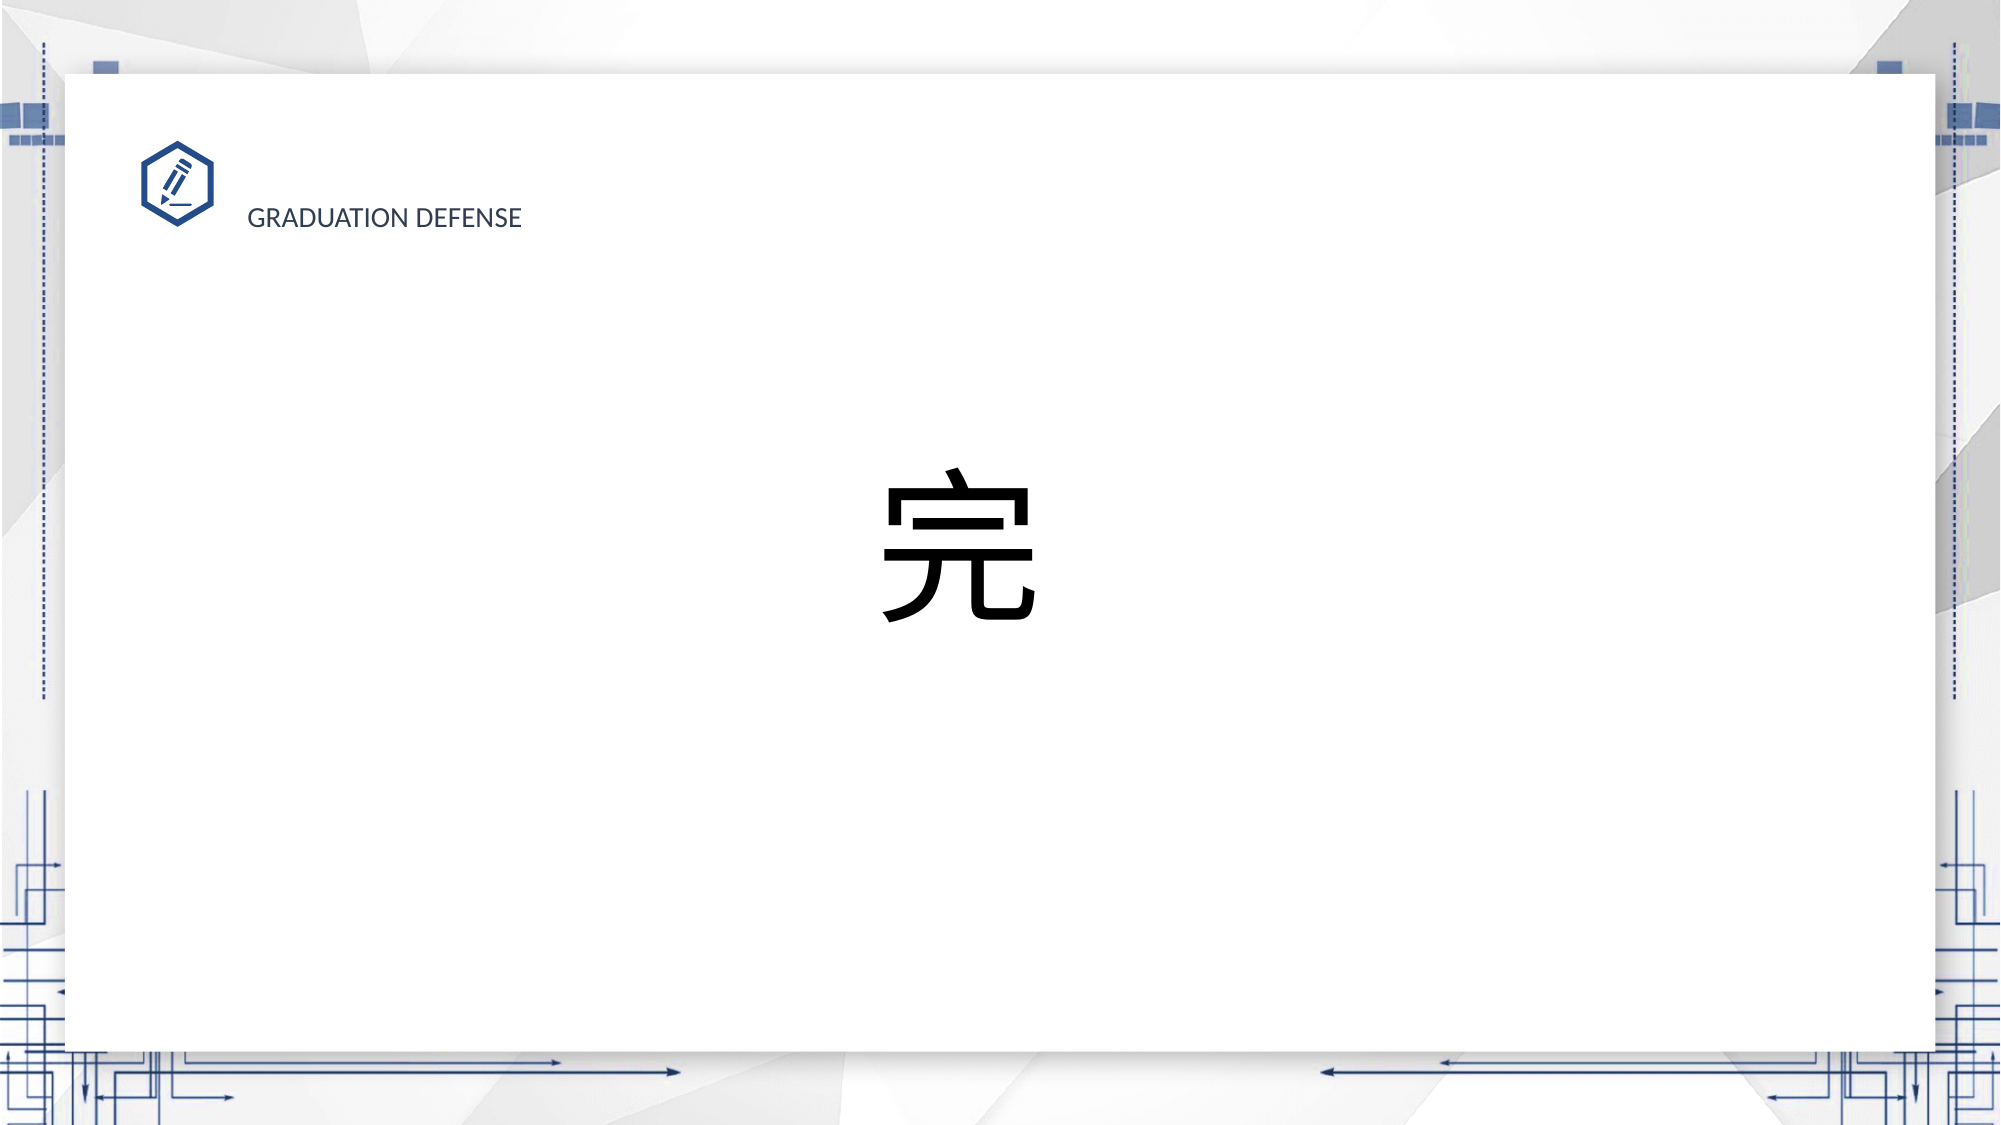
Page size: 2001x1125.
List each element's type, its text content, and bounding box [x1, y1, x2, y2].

picture [0, 0, 2001, 1125]
text_box 完 [861, 435, 1058, 651]
